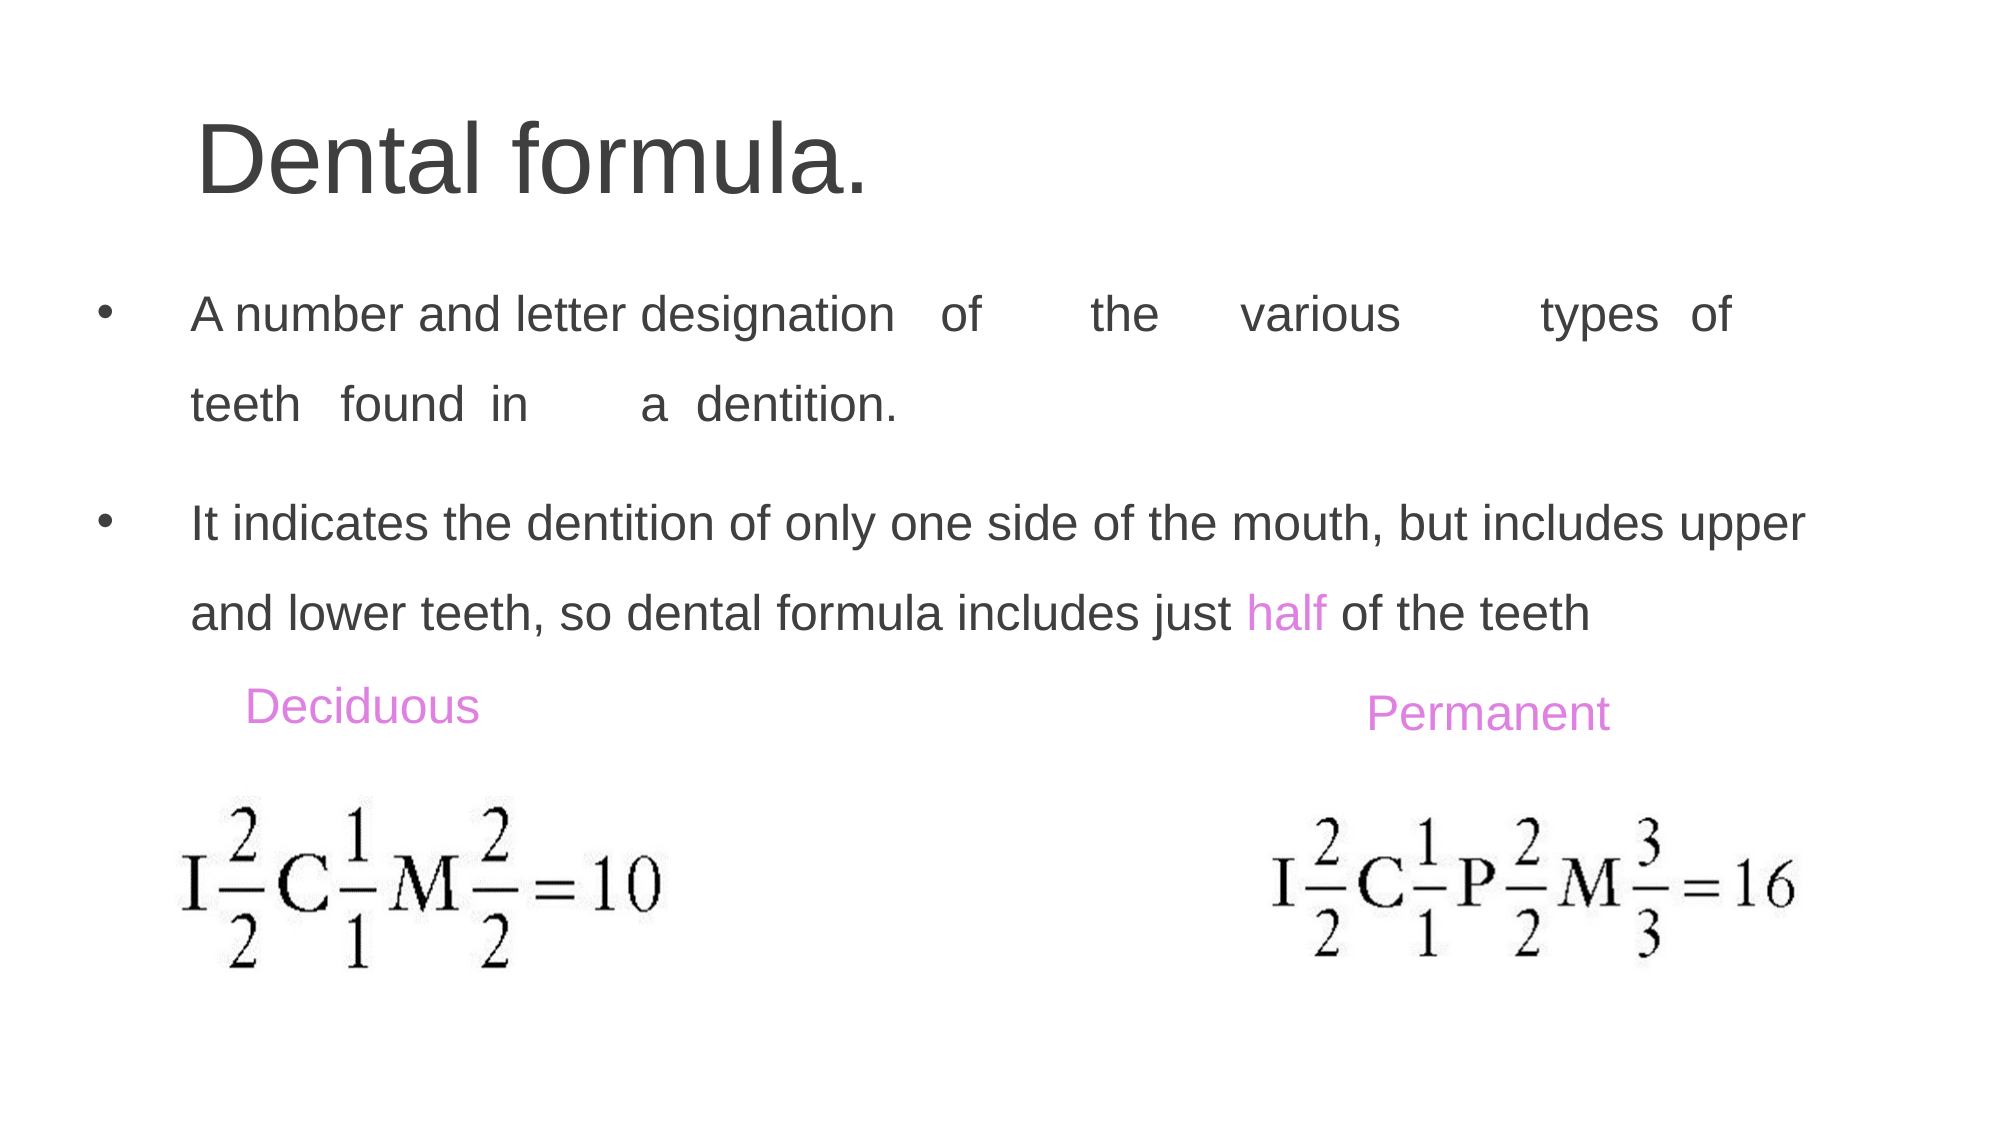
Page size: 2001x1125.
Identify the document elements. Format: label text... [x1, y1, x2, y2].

text_box Deciduous [242, 671, 483, 734]
title Dental formula. [192, 91, 961, 249]
text_box Permanent [1363, 678, 1613, 741]
text_box A number and letter designation of the various types of teeth found in a dentition. It indicates the dentition of only one side of the mouth, but includes upper and lower teeth, so dental formula includes just half of the teeth [94, 249, 1849, 641]
text_box [173, 788, 669, 973]
text_box [1266, 813, 1803, 973]
